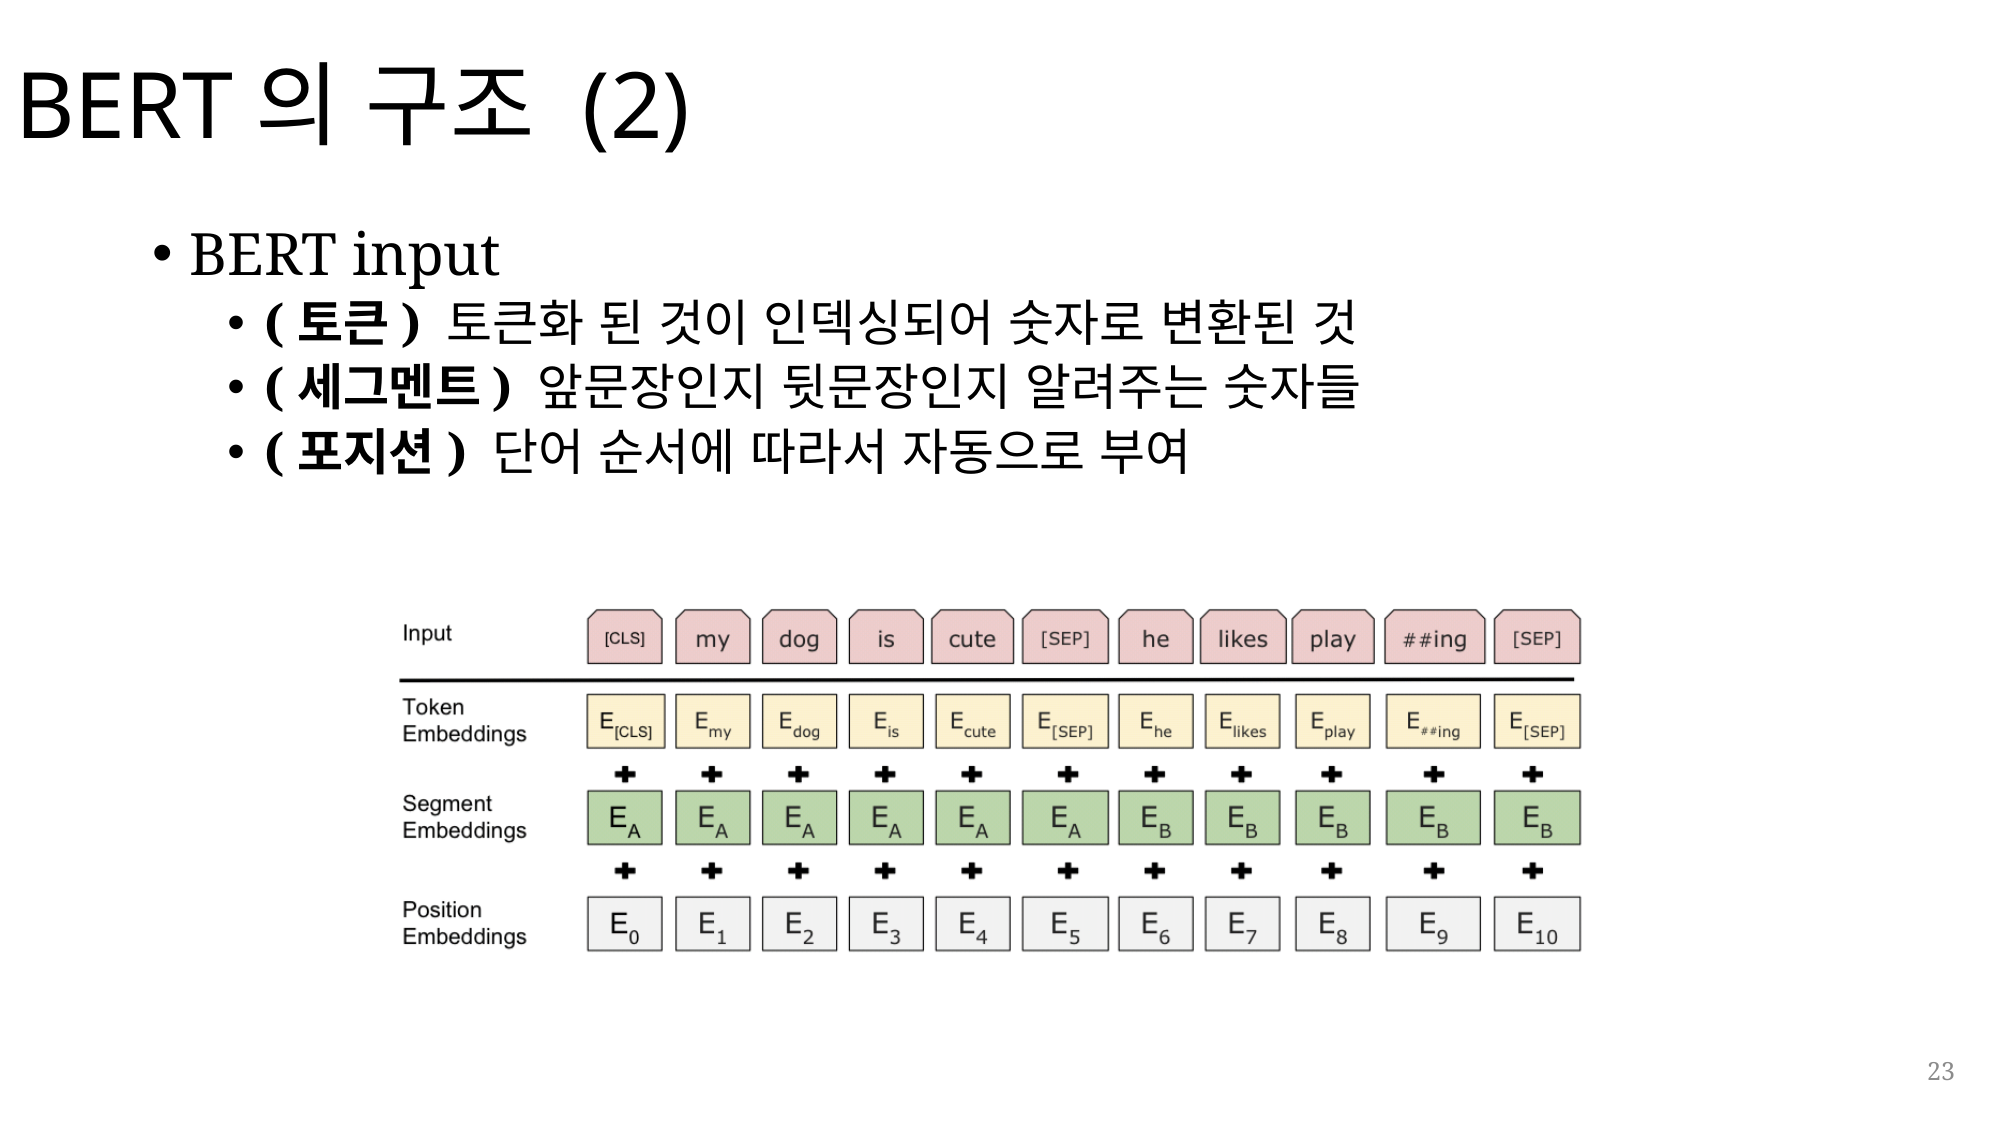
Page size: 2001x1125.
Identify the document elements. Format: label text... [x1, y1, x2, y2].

slide_number 23 [1520, 1042, 1971, 1103]
picture [352, 559, 1648, 988]
list BERT input (토큰) 토큰화 된 것이 인덱싱되어 숫자로 변환된 것 (세그멘트) 앞문장인지 뒷문장인지 알려주는 숫자들 (포지션) 단어 순서에 따라서 자동으로 부여 [137, 217, 1863, 988]
title BERT의 구조 (2) [0, 0, 1725, 218]
